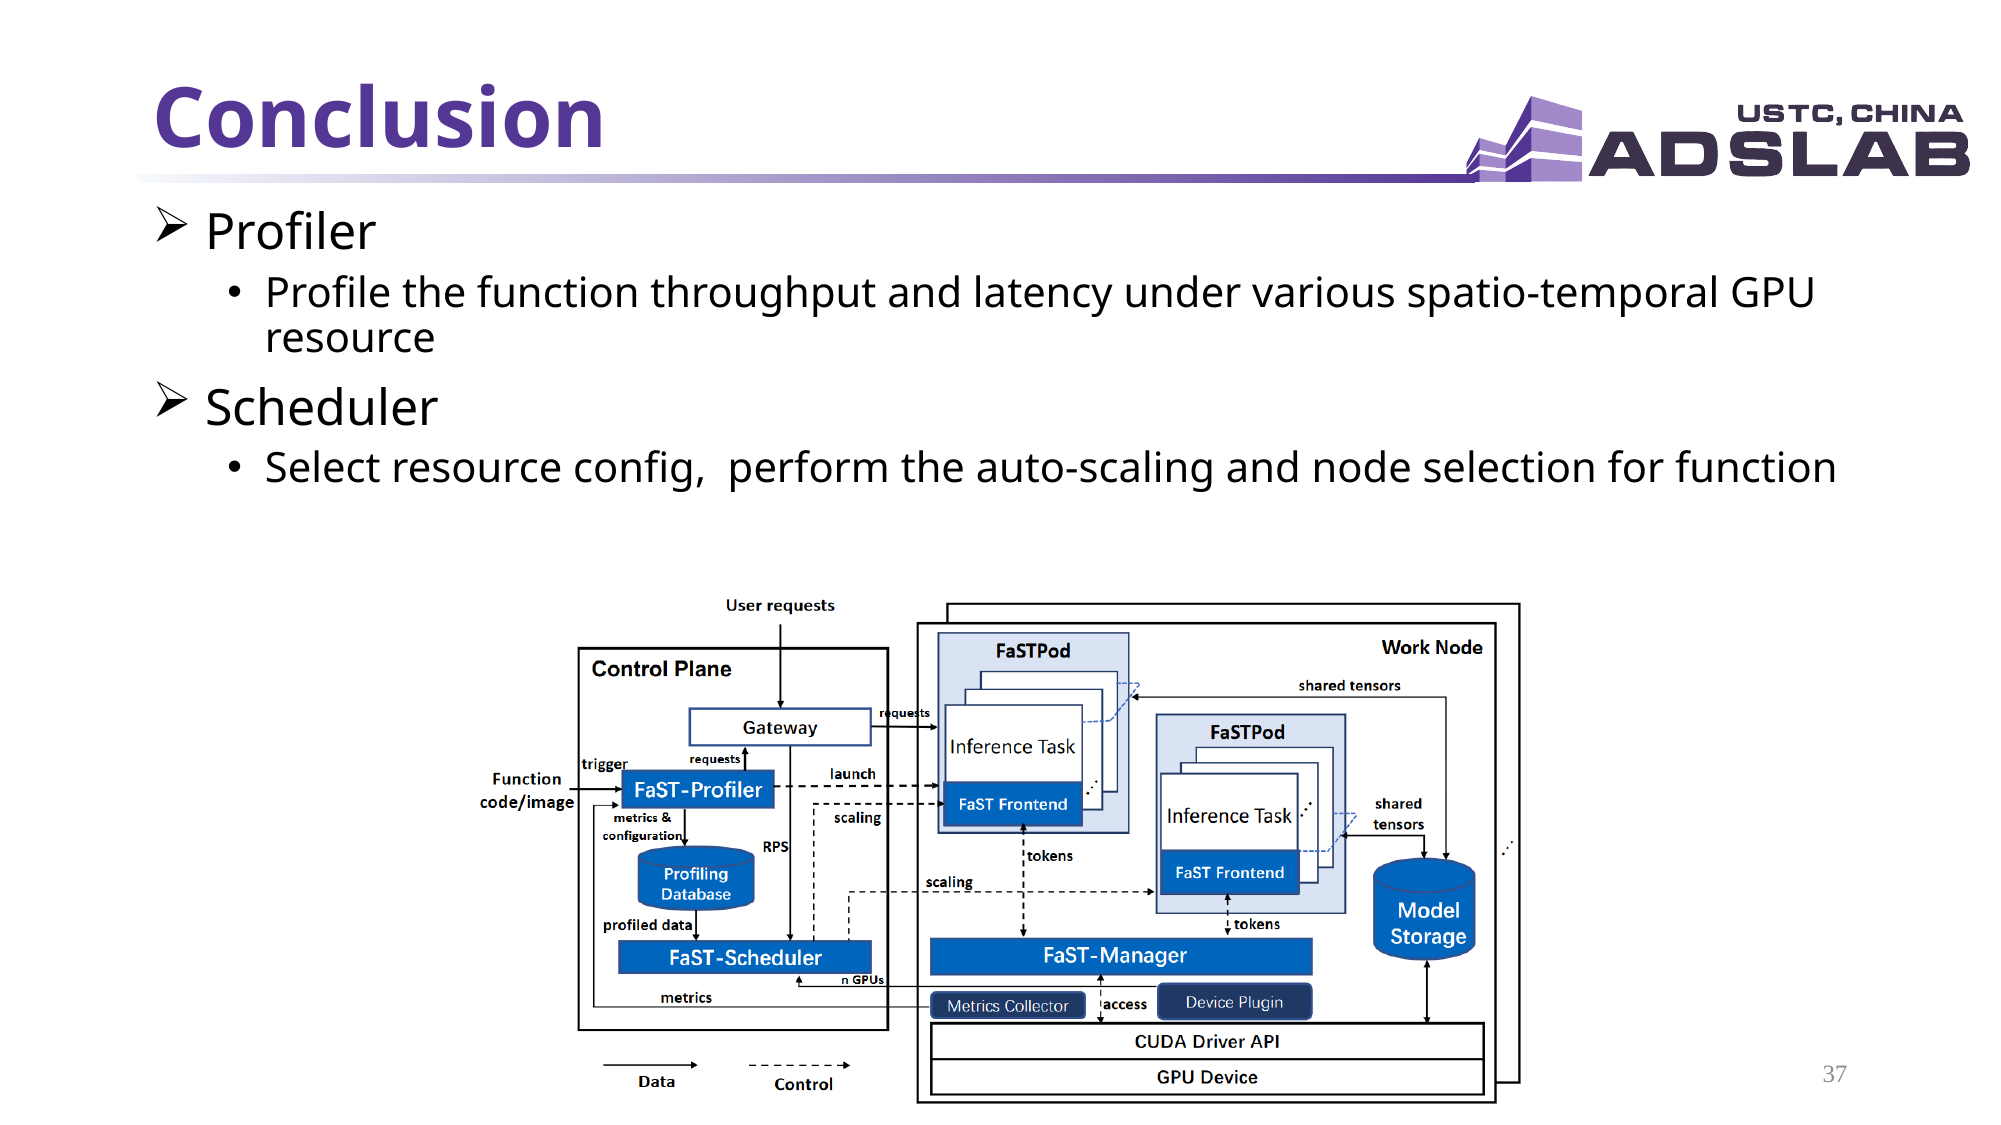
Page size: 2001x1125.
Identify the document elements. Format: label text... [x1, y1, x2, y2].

title Conclusion [137, 63, 1863, 177]
list Profiler Profile the function throughput and latency under various spatio-temporal GPU resource Scheduler Select resource config, perform the auto-scaling and node selection for function [137, 199, 1912, 1087]
picture [478, 596, 1522, 1105]
picture [1470, 93, 1976, 183]
